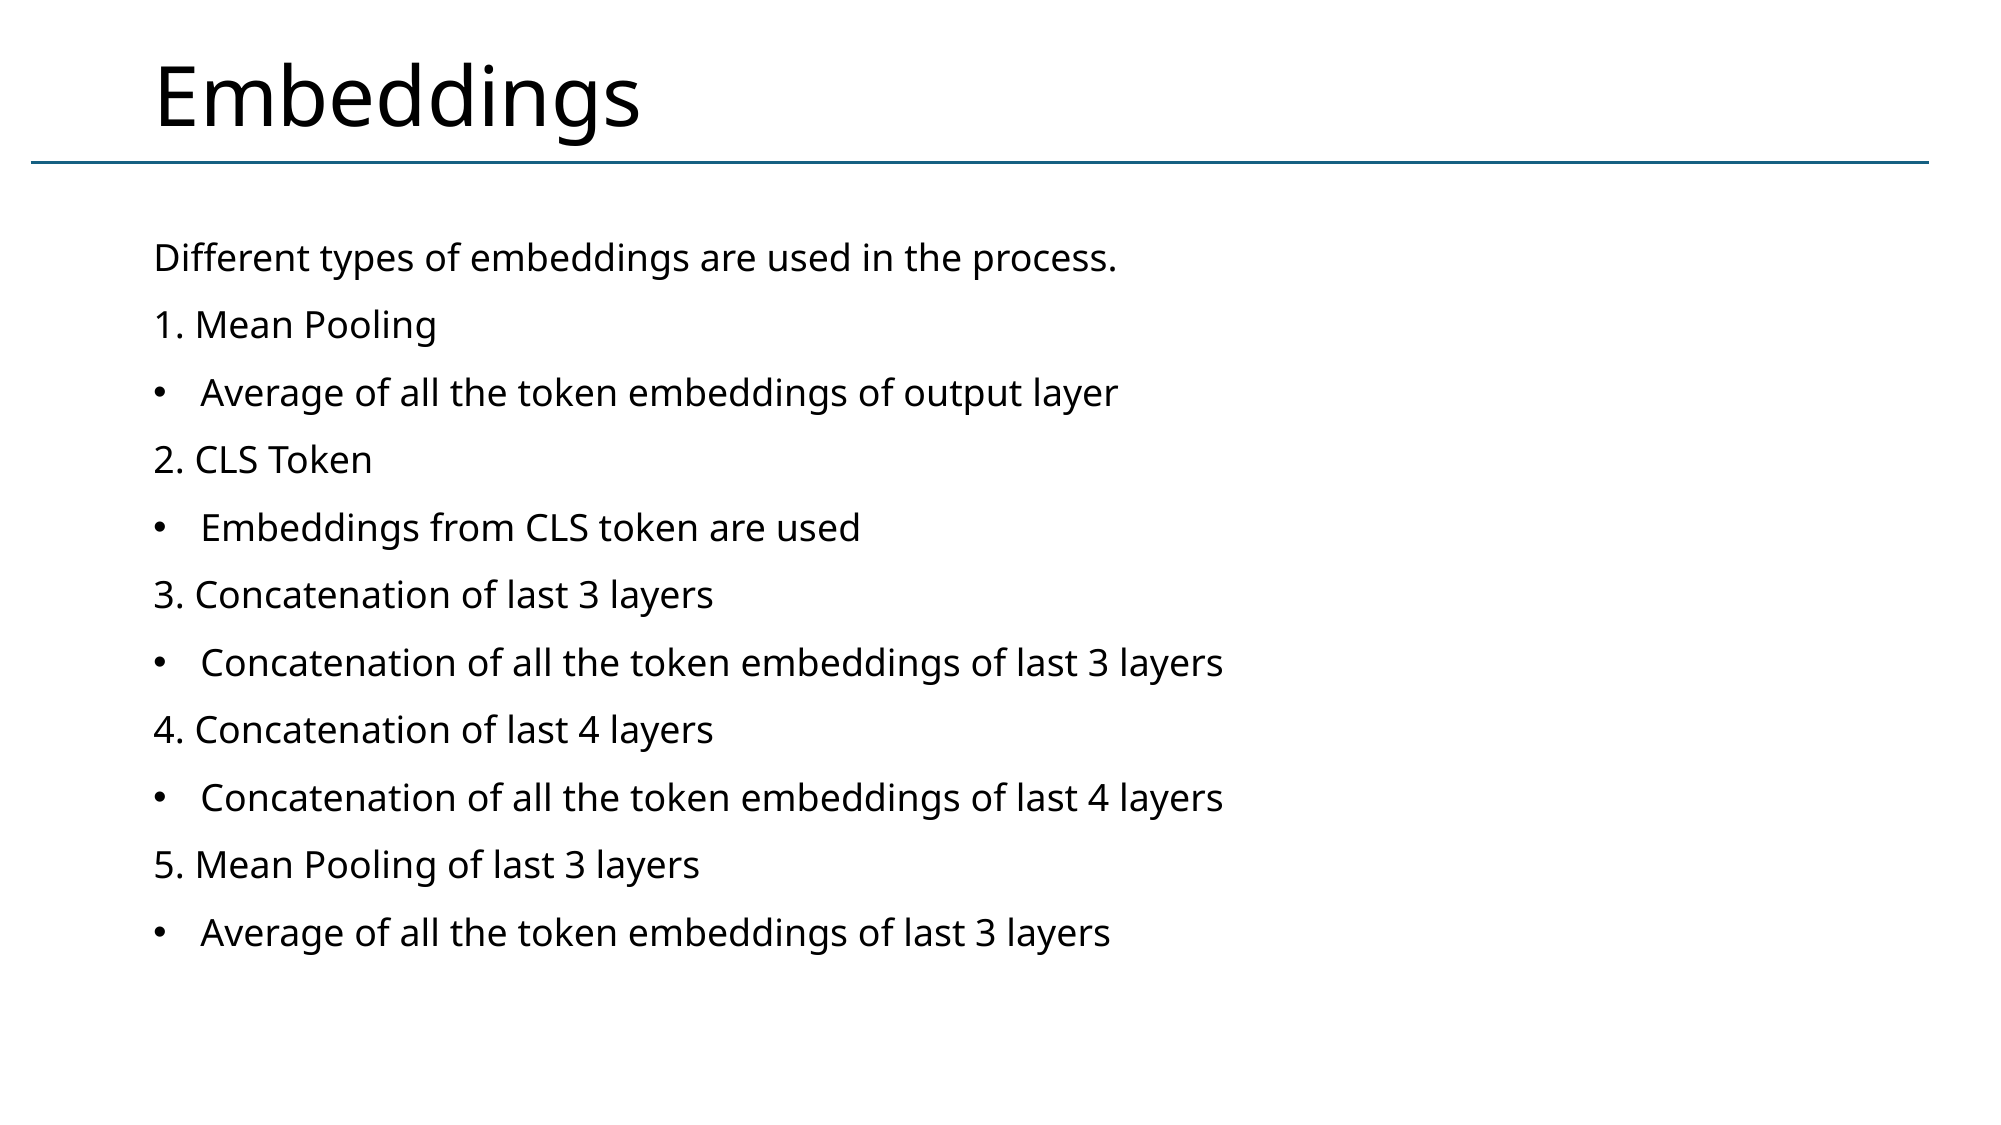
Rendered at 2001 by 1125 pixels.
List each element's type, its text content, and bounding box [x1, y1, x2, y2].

text_box Different types of embeddings are used in the process. 1. Mean Pooling Average of all the token embeddings of output layer 2. CLS Token Embeddings from CLS token are used 3. Concatenation of last 3 layers Concatenation of all the token embeddings of last 3 layers 4. Concatenation of last 4 layers Concatenation of all the token embeddings of last 4 layers 5. Mean Pooling of last 3 layers Average of all the token embeddings of last 3 layers [138, 203, 1912, 961]
title Embeddings [138, 33, 1715, 152]
